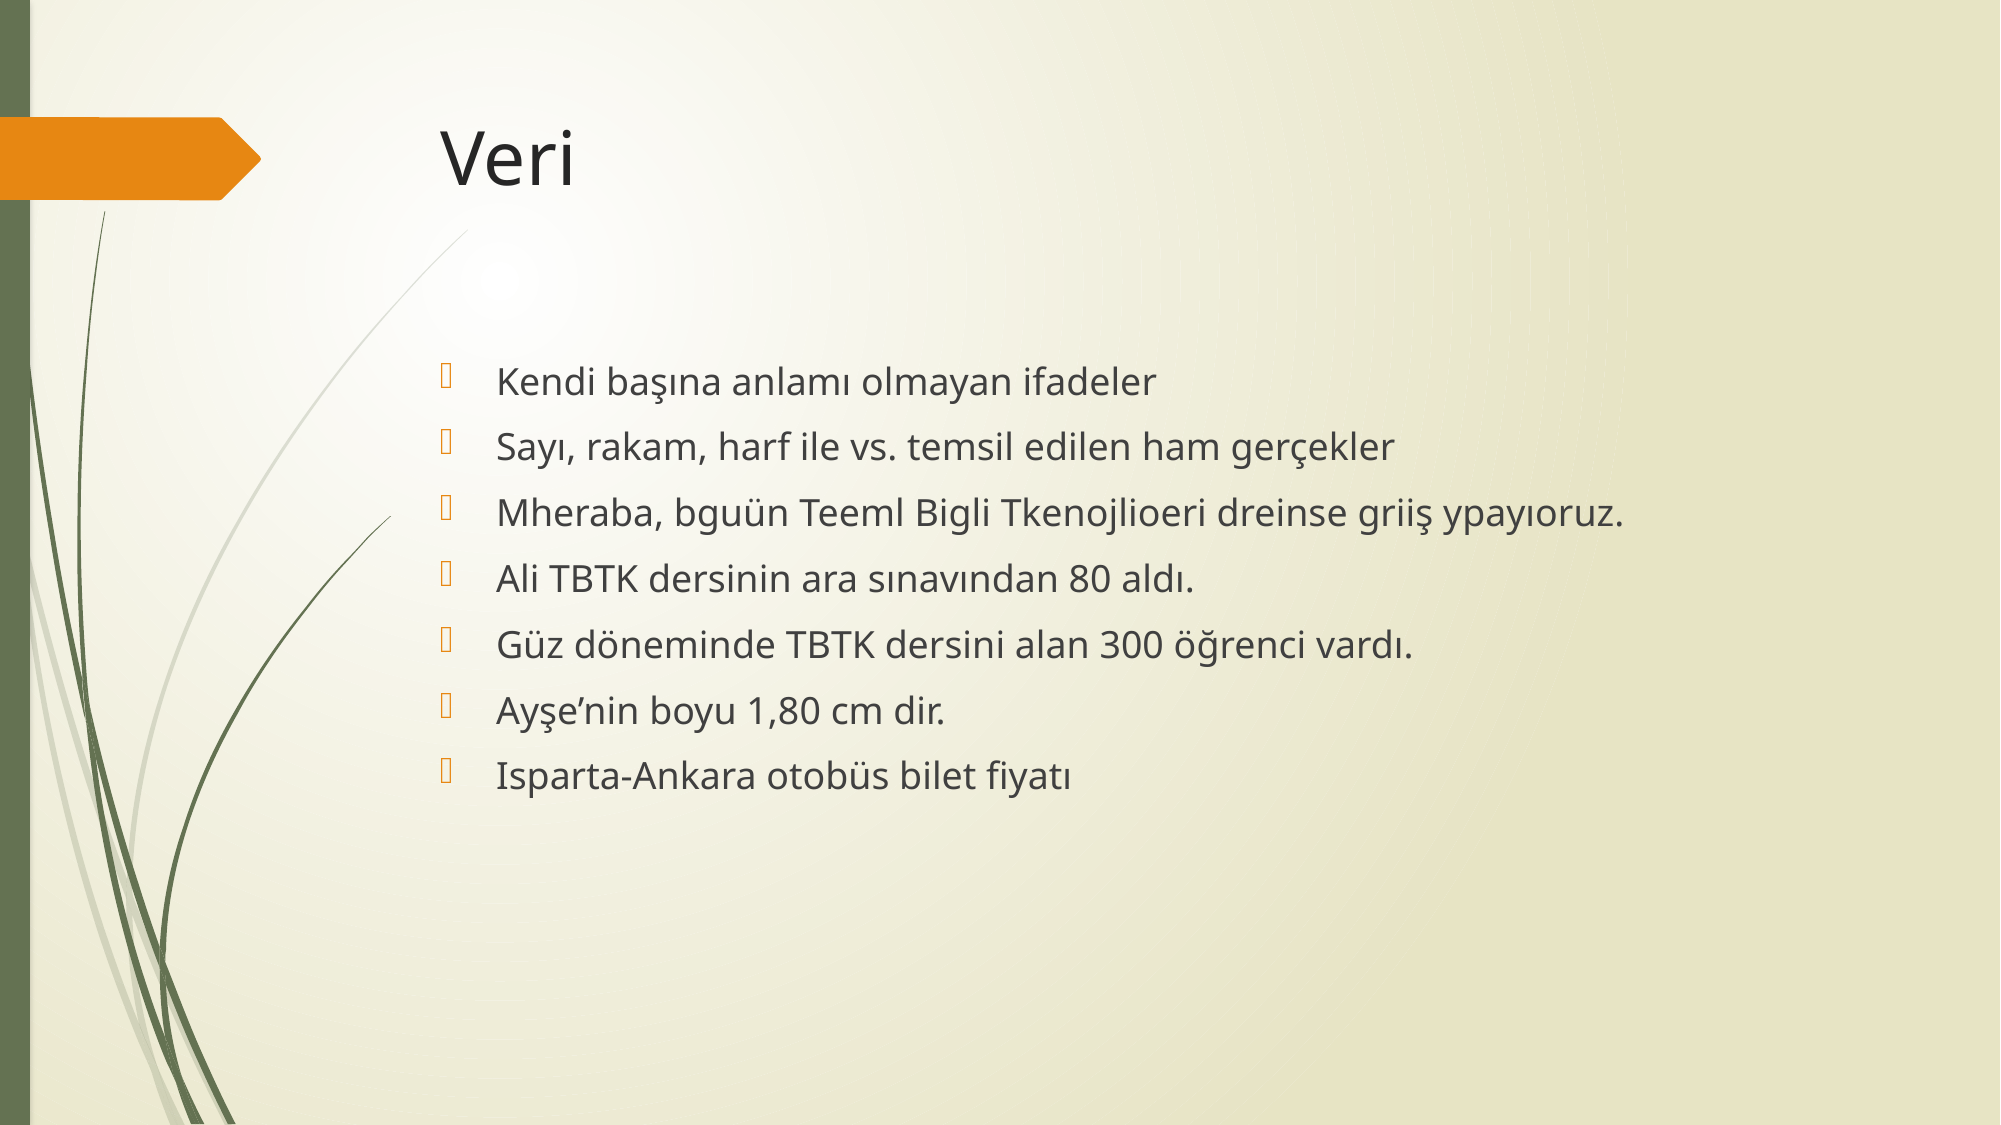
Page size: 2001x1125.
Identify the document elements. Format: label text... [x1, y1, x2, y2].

title Veri [425, 102, 1888, 313]
list Kendi başına anlamı olmayan ifadeler Sayı, rakam, harf ile vs. temsil edilen ham gerçekler Mheraba, bguün Teeml Bigli Tkenojlioeri dreinse griiş ypayıoruz. Ali TBTK dersinin ara sınavından 80 aldı. Güz döneminde TBTK dersini alan 300 öğrenci vardı. Ayşe’nin boyu 1,80 cm dir. Isparta-Ankara otobüs bilet fiyatı [424, 350, 1888, 970]
